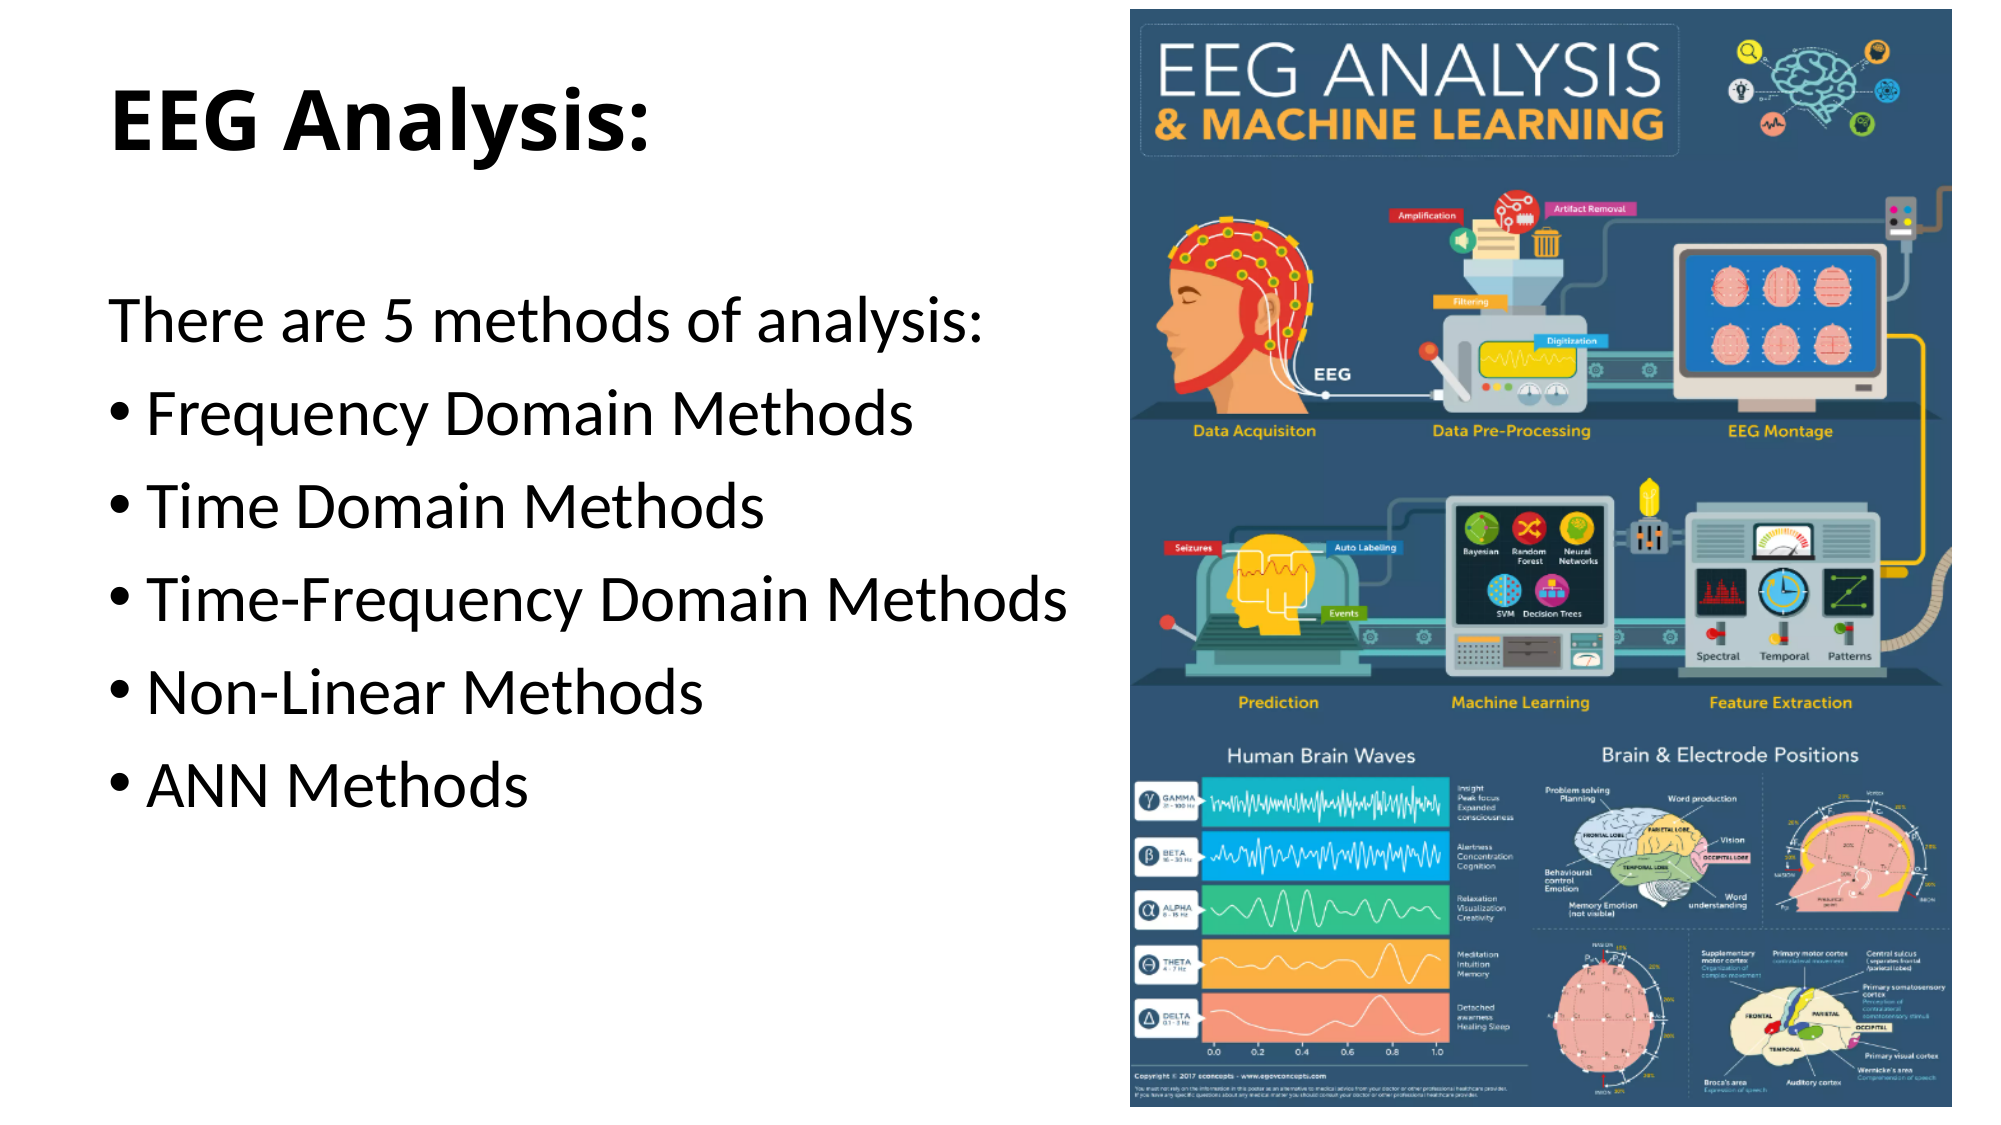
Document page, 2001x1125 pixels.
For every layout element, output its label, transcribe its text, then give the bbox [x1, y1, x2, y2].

list There are 5 methods of analysis: Frequency Domain Methods Time Domain Methods Time-Frequency Domain Methods Non-Linear Methods ANN Methods [93, 277, 1107, 936]
title EEG Analysis: [93, 58, 1130, 189]
picture [1130, 9, 1952, 1107]
